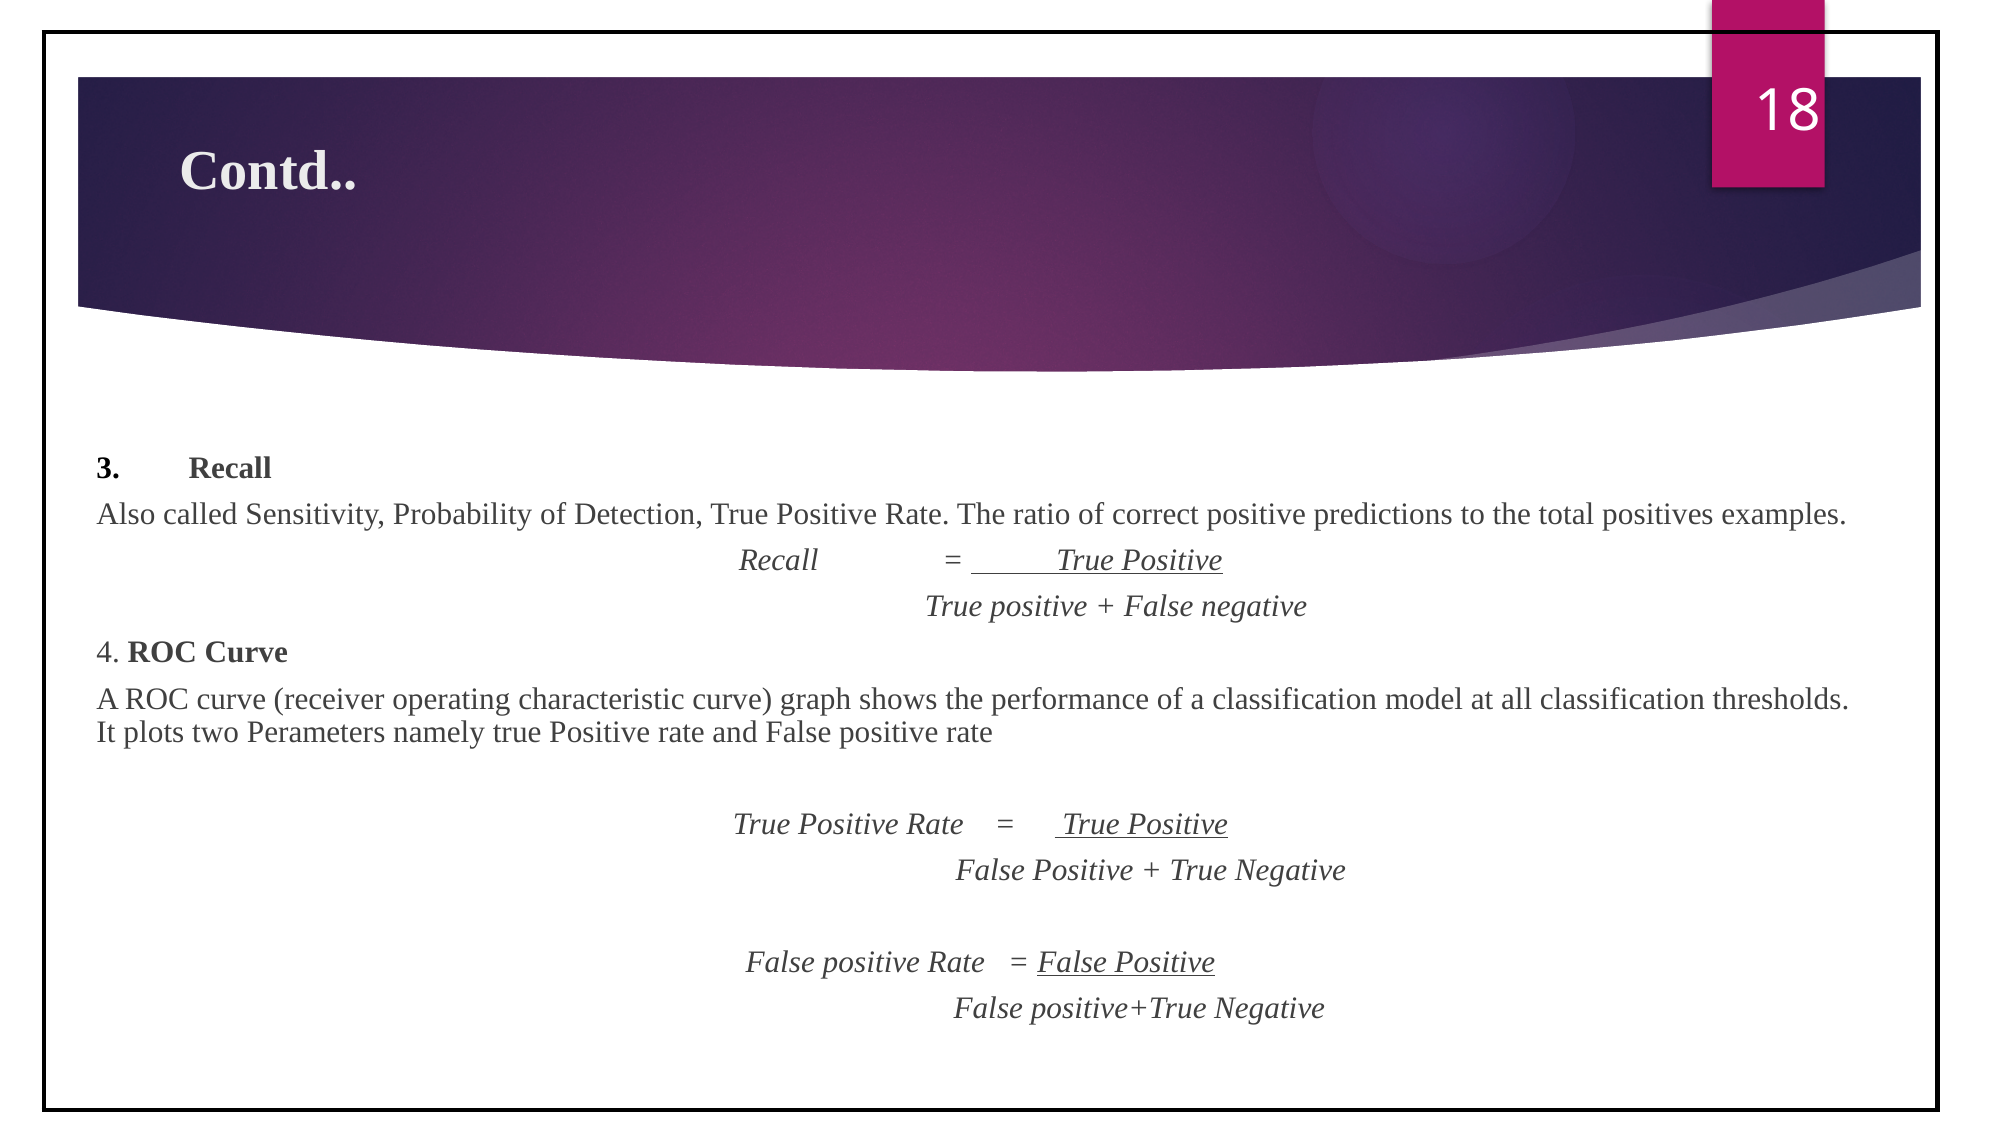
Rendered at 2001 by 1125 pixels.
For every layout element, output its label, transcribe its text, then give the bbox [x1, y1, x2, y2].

table_header [46, 34, 1935, 1108]
slide_number 18 [1698, 48, 1836, 175]
list Recall Also called Sensitivity, Probability of Detection, True Positive Rate. The ratio of correct positive predictions to the total positives examples. Recall = True Positive True positive + False negative 4. ROC Curve A ROC curve (receiver operating characteristic curve) graph shows the performance of a classification model at all classification thresholds. It plots two Perameters namely true Positive rate and False positive rate True Positive Rate = True Positive False Positive + True Negative False positive Rate = False Positive False positive+True Negative [81, 444, 1880, 1073]
title Contd.. [164, 134, 1890, 208]
